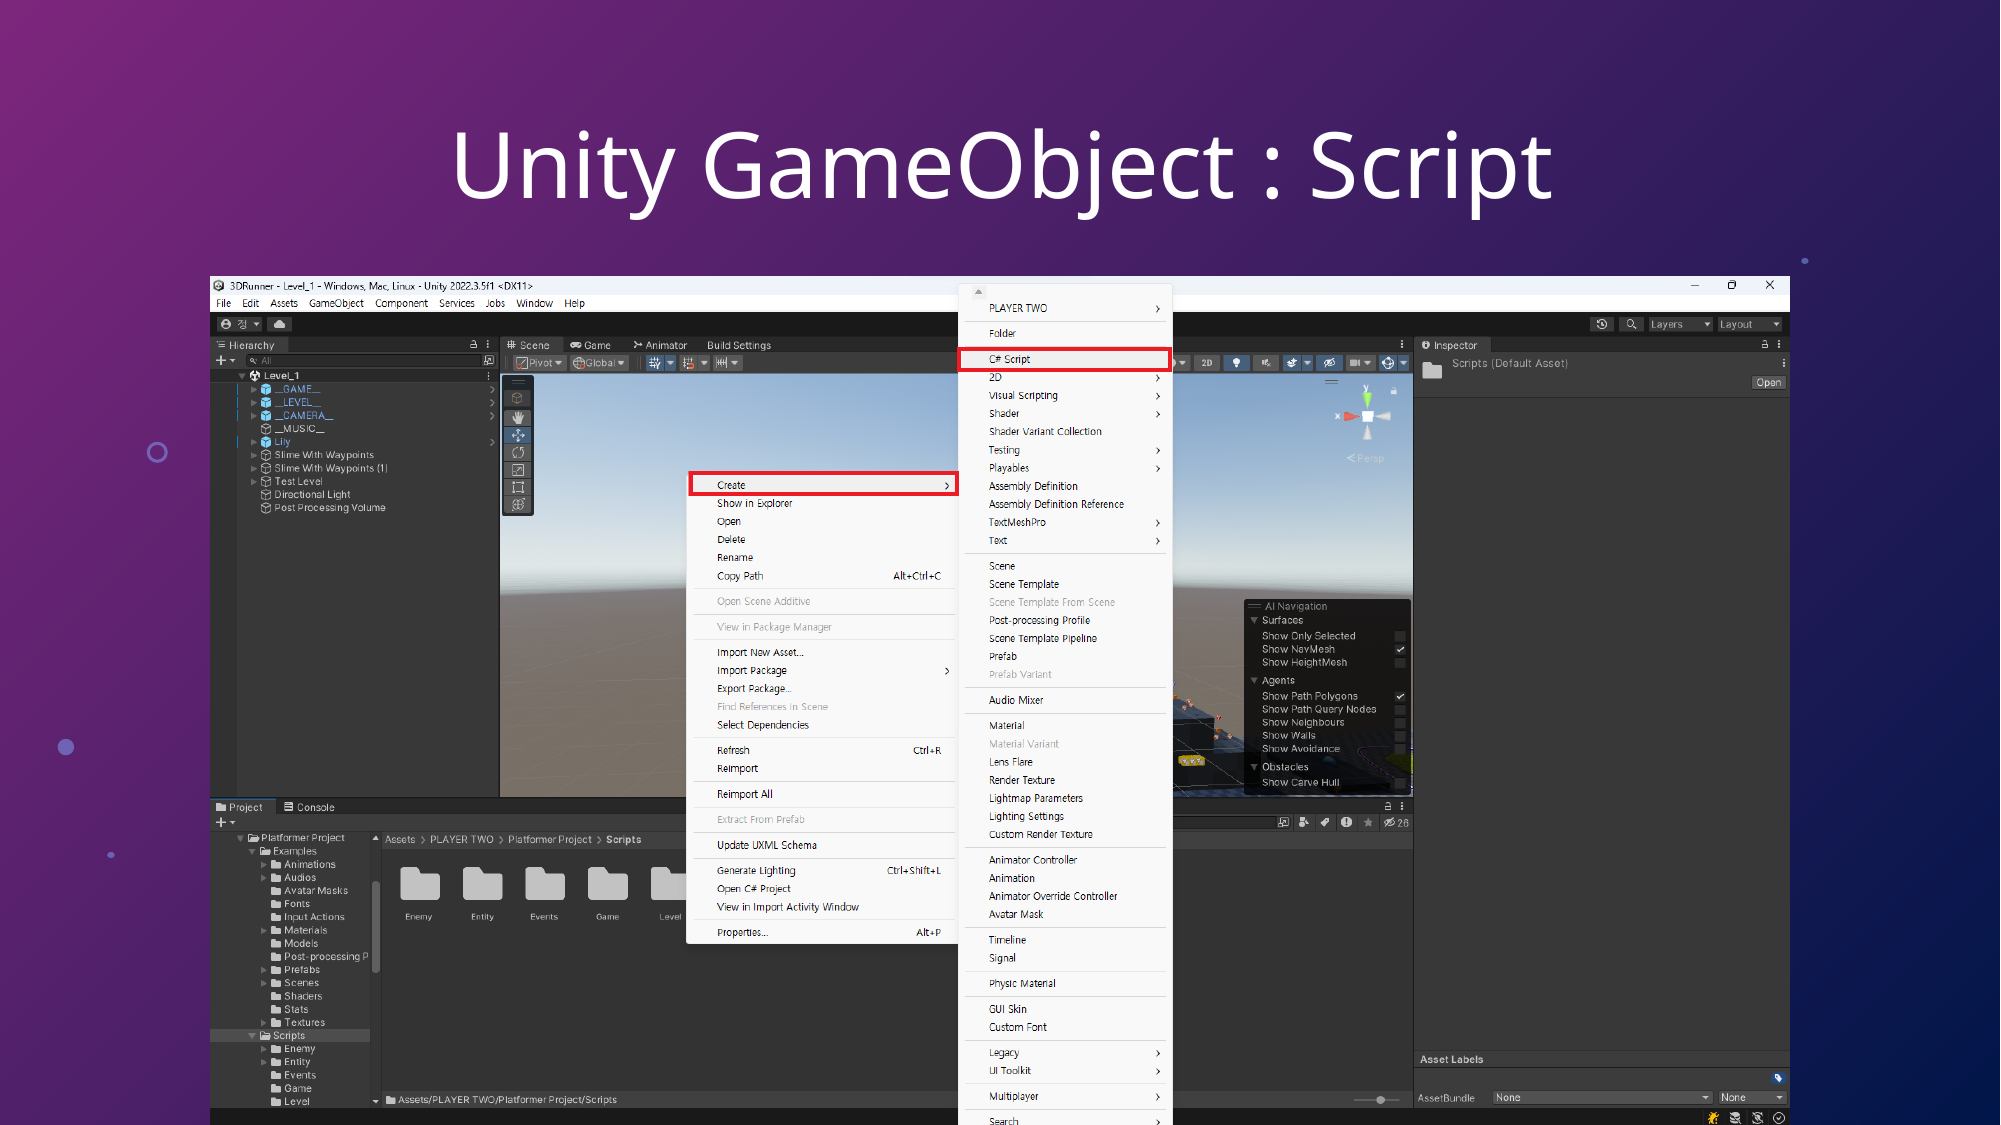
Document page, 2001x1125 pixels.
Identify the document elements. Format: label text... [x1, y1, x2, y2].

title Unity GameObject : Script [139, 59, 1865, 278]
picture [210, 276, 1790, 1125]
